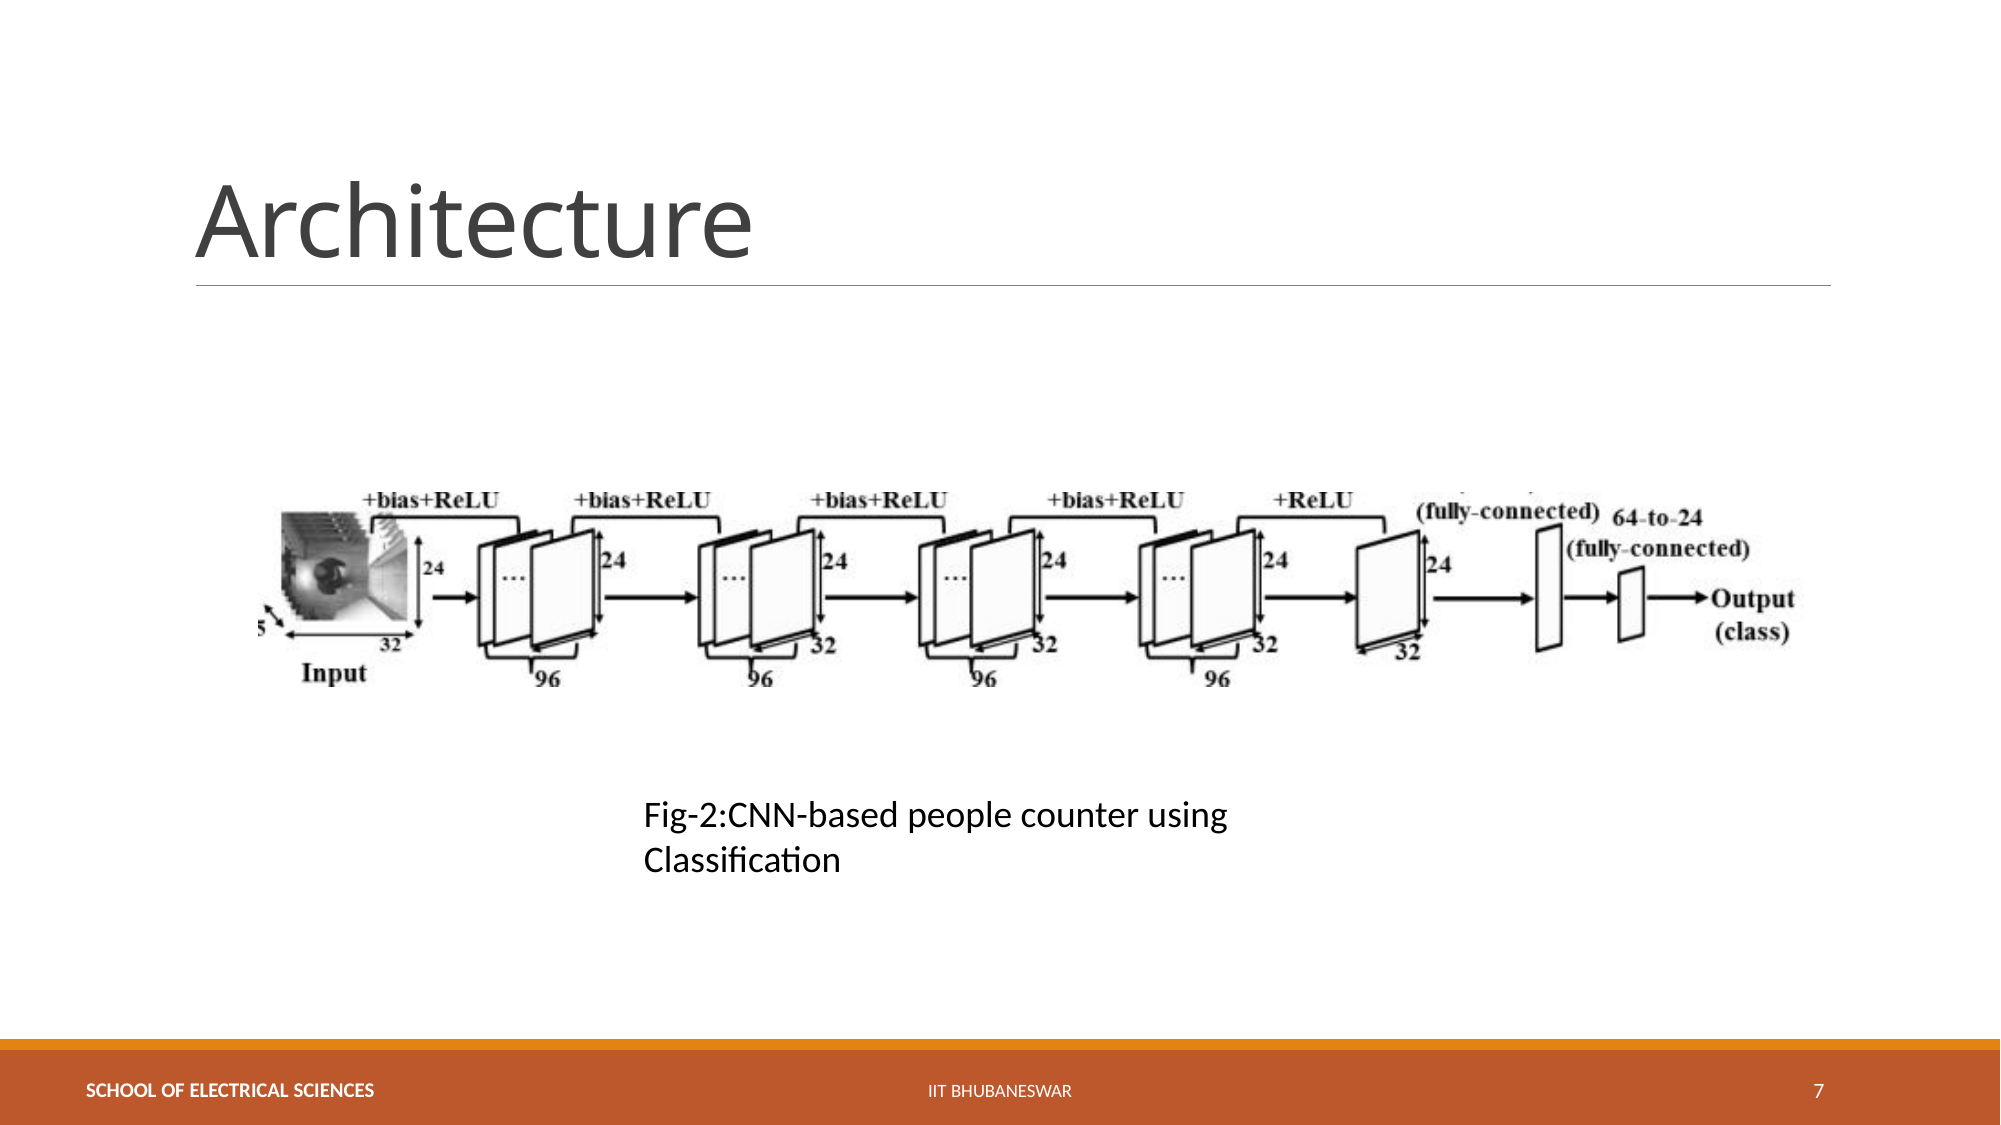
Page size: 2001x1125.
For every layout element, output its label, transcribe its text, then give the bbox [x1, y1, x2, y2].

text_box Fig-2:CNN-based people counter using Classification [629, 782, 1432, 888]
picture [258, 492, 1805, 688]
footer IIT BHUBANESWAR [604, 1059, 1396, 1120]
text_box SCHOOL OF ELECTRICAL SCIENCES [71, 1069, 571, 1110]
title Architecture [180, 47, 1830, 285]
slide_number 7 [1624, 1059, 1840, 1120]
